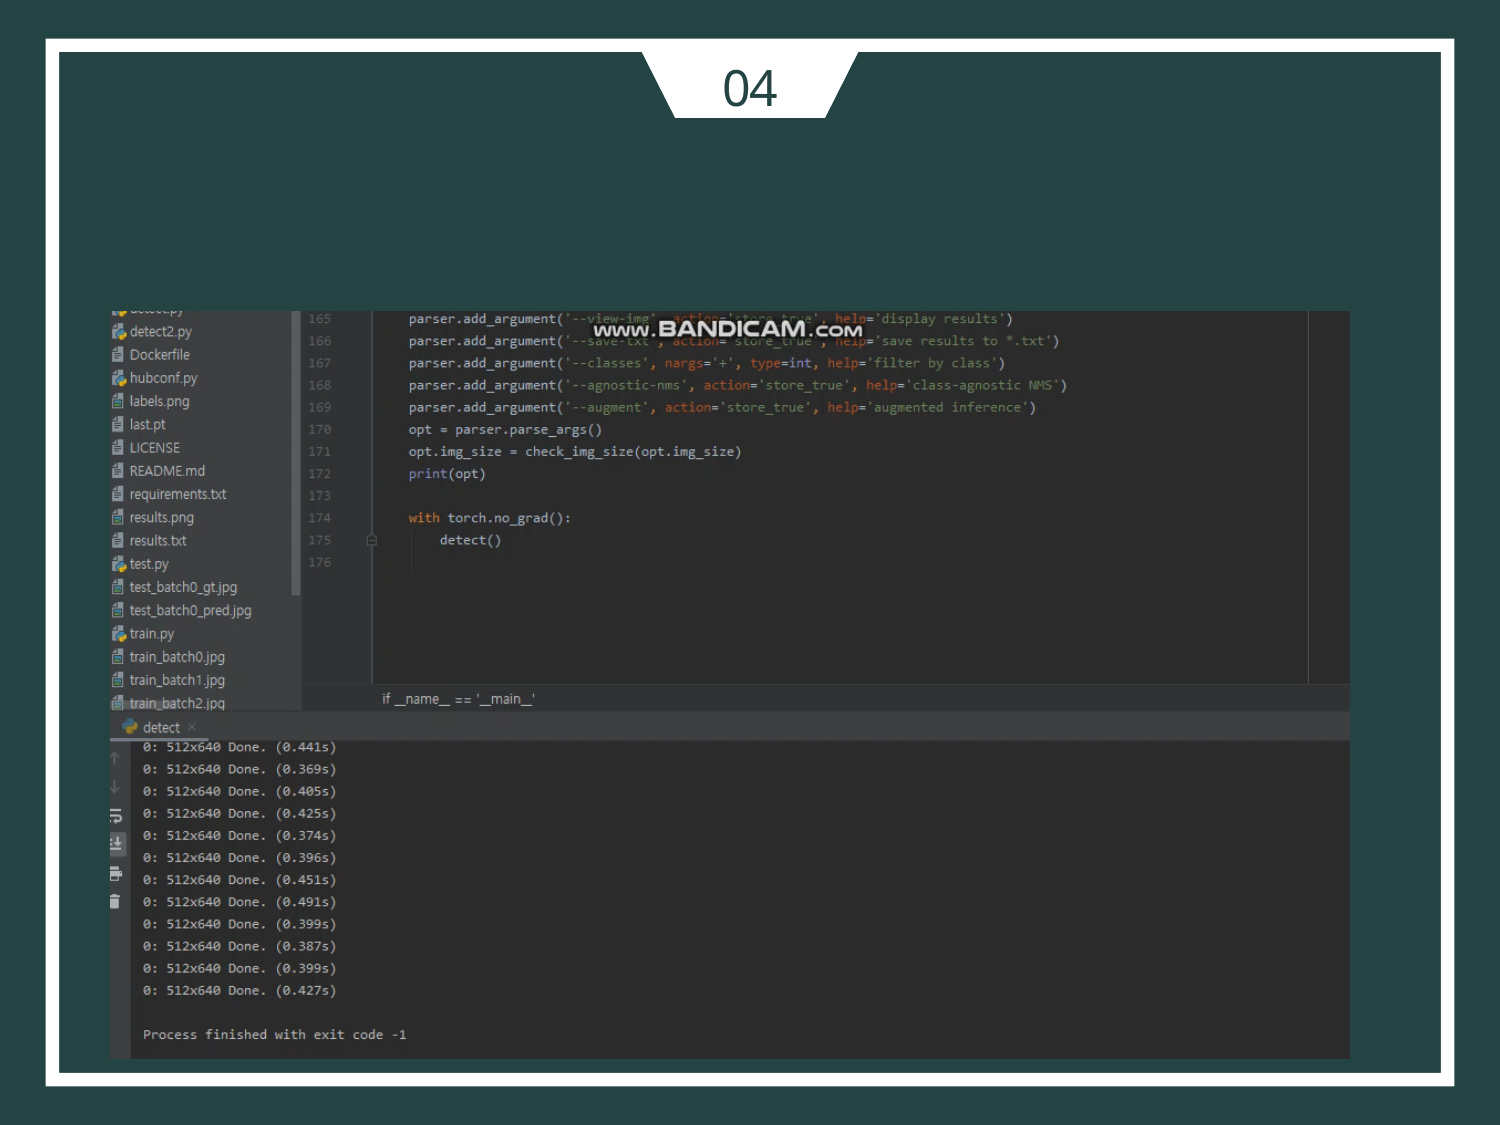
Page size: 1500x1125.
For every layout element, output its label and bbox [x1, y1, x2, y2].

text_box [110, 310, 1350, 1059]
text_box [45, 38, 1455, 1087]
